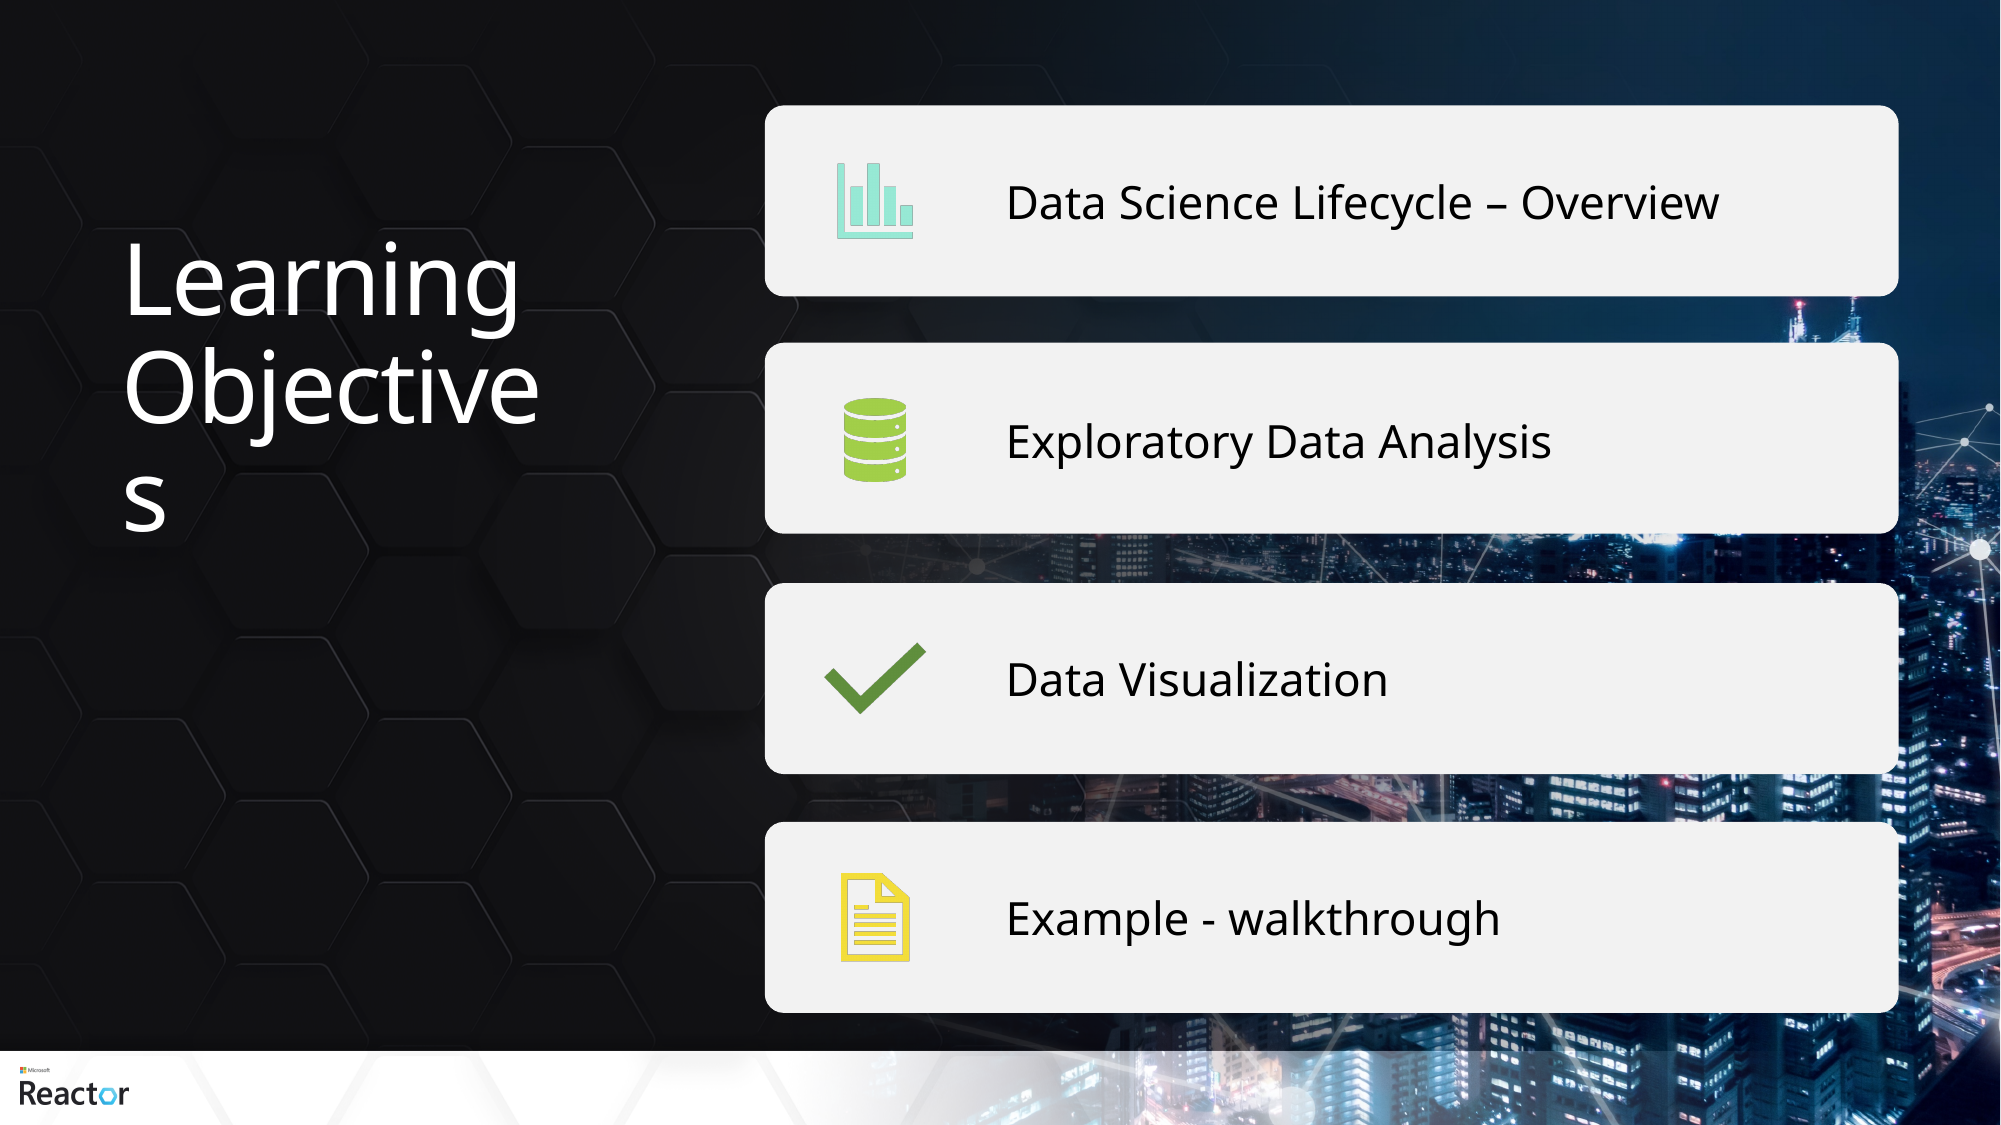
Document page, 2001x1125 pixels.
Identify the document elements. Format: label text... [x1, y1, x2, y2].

picture [0, 0, 2001, 1125]
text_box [764, 104, 1899, 1014]
title Learning Objectives [106, 221, 588, 952]
